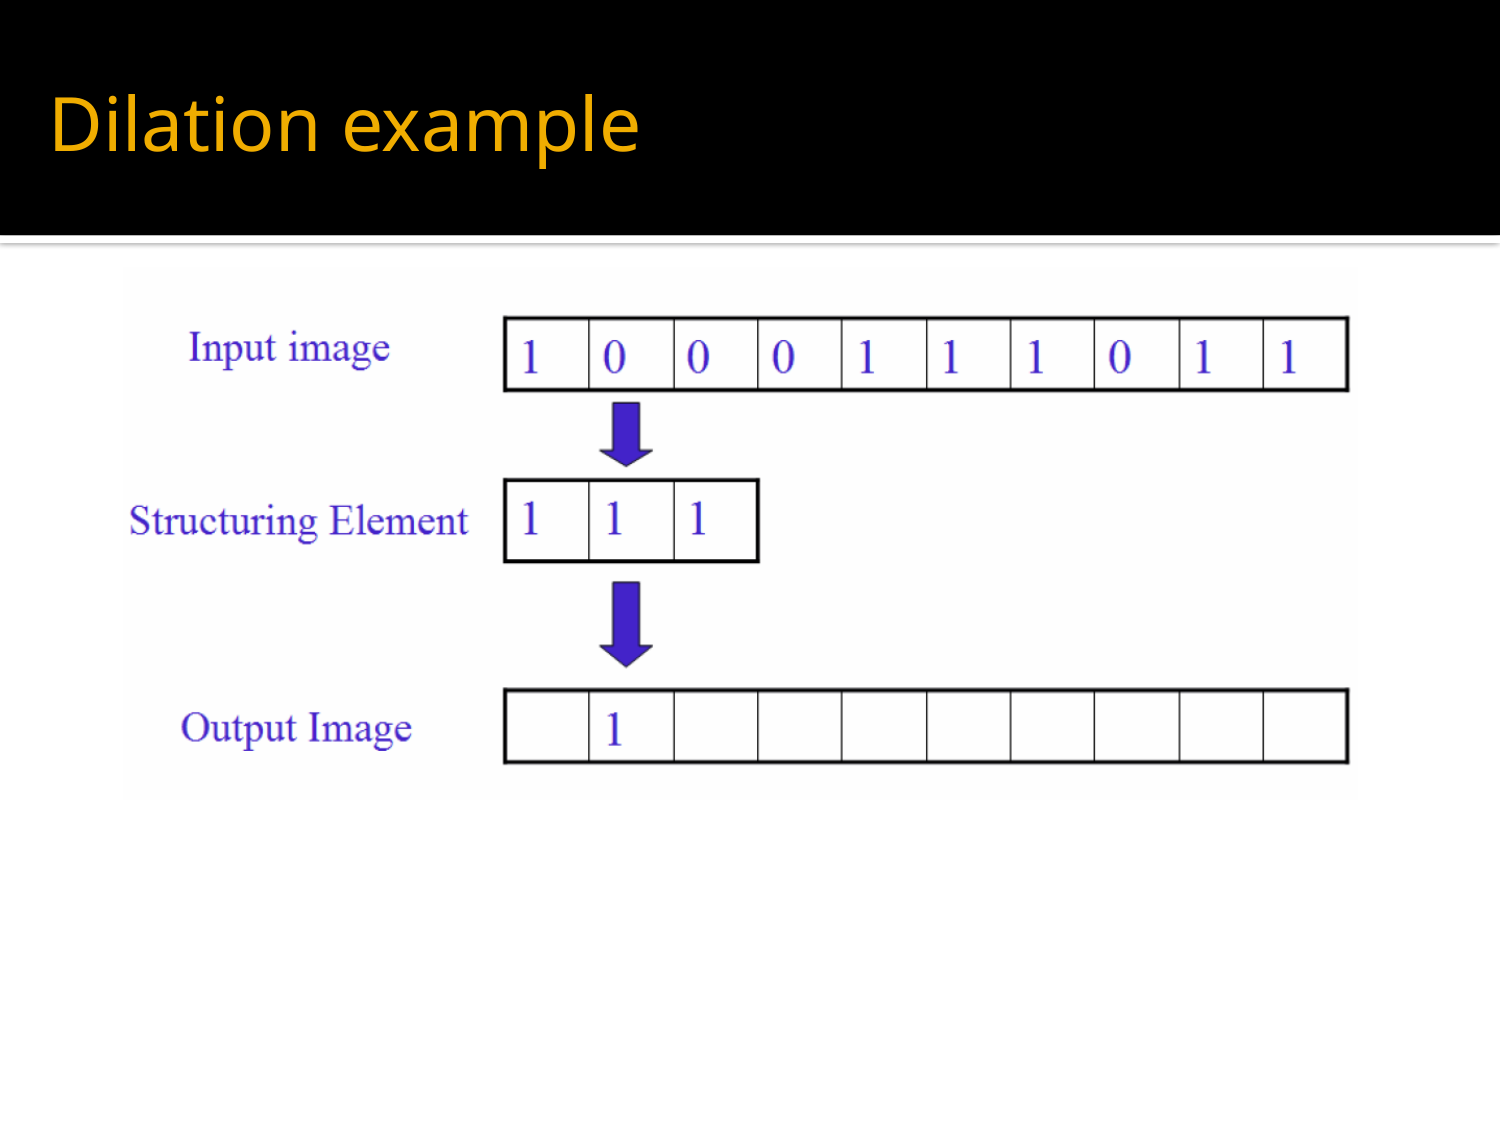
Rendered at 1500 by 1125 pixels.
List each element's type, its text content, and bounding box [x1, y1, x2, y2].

picture [123, 266, 1358, 800]
text_box Dilation example [41, 68, 1392, 174]
